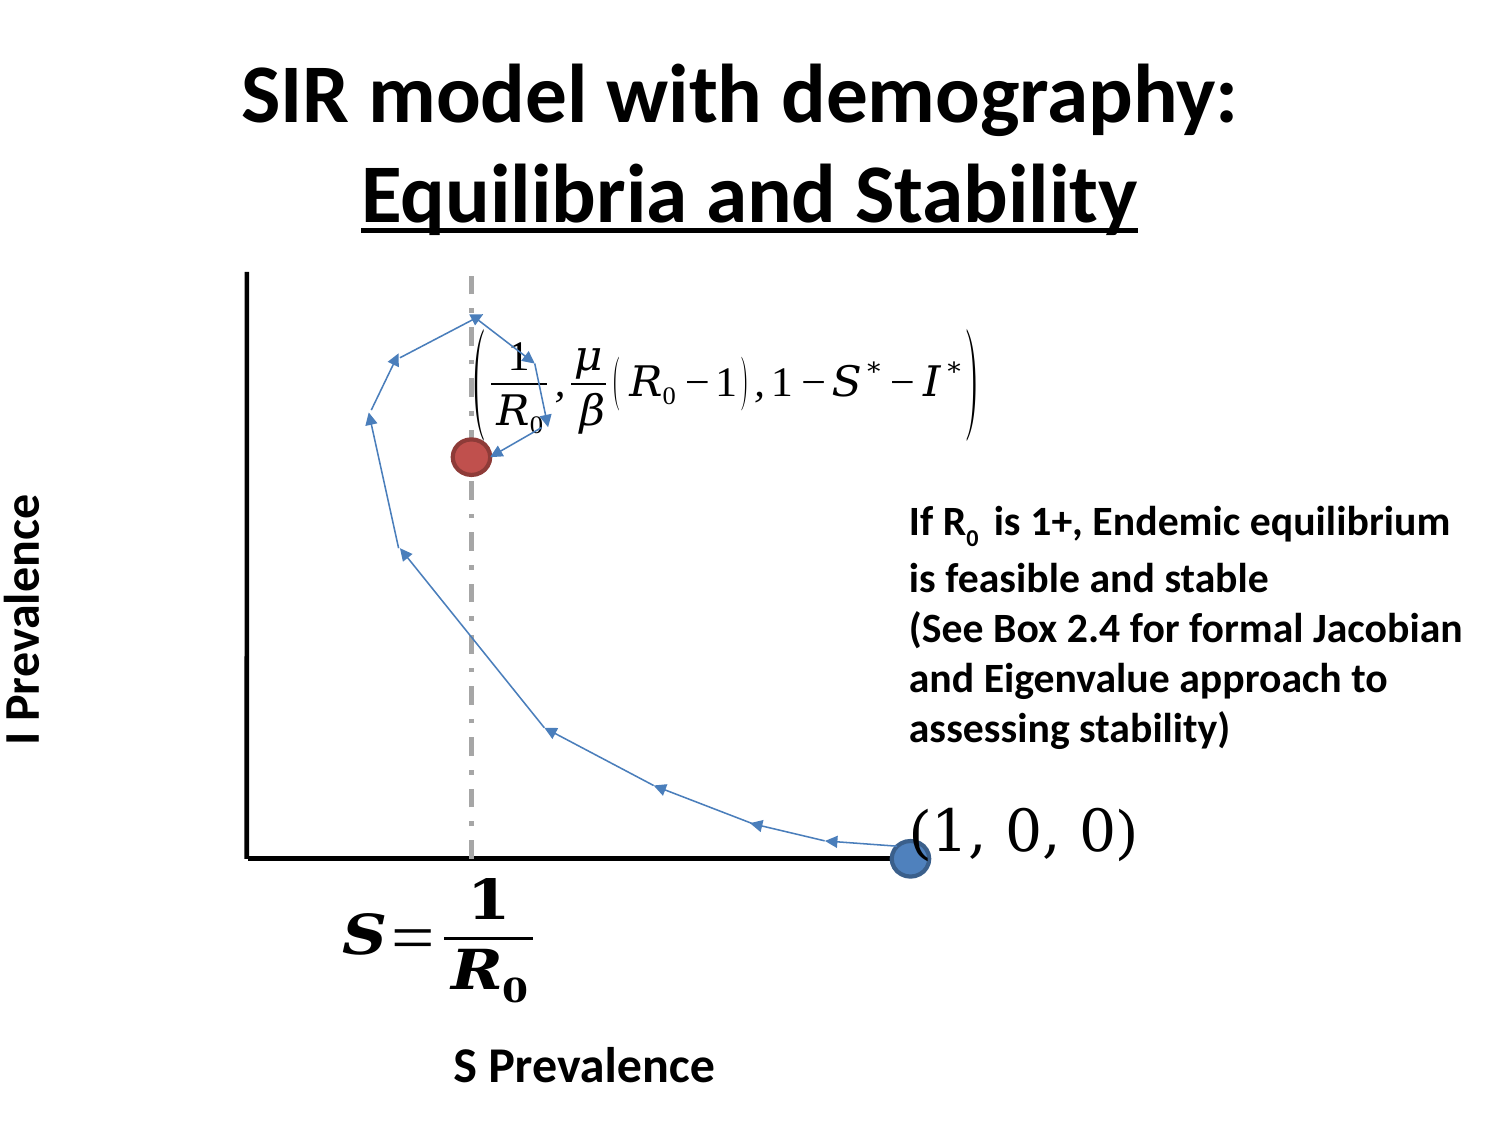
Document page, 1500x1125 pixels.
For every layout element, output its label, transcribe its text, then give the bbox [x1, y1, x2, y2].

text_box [544, 727, 654, 786]
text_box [653, 785, 753, 824]
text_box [473, 316, 535, 364]
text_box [489, 427, 542, 458]
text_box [399, 313, 484, 358]
text_box [894, 871, 927, 879]
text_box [399, 547, 545, 728]
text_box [749, 822, 825, 842]
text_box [368, 416, 399, 549]
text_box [534, 363, 549, 428]
text_box If R0 is 1+, Endemic equilibrium is feasible and stable (See Box 2.4 for formal Jacobian and Eigenvalue approach to assessing stability) [894, 486, 1488, 759]
text_box S Prevalence [438, 1024, 731, 1100]
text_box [828, 840, 898, 847]
text_box [476, 437, 491, 477]
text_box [371, 353, 399, 411]
title SIR model with demography: Equilibria and Stability [75, 45, 1425, 233]
text_box [450, 437, 467, 477]
text_box I Prevalence [0, 479, 57, 761]
text_box (1, 0, 0) [891, 785, 1156, 871]
